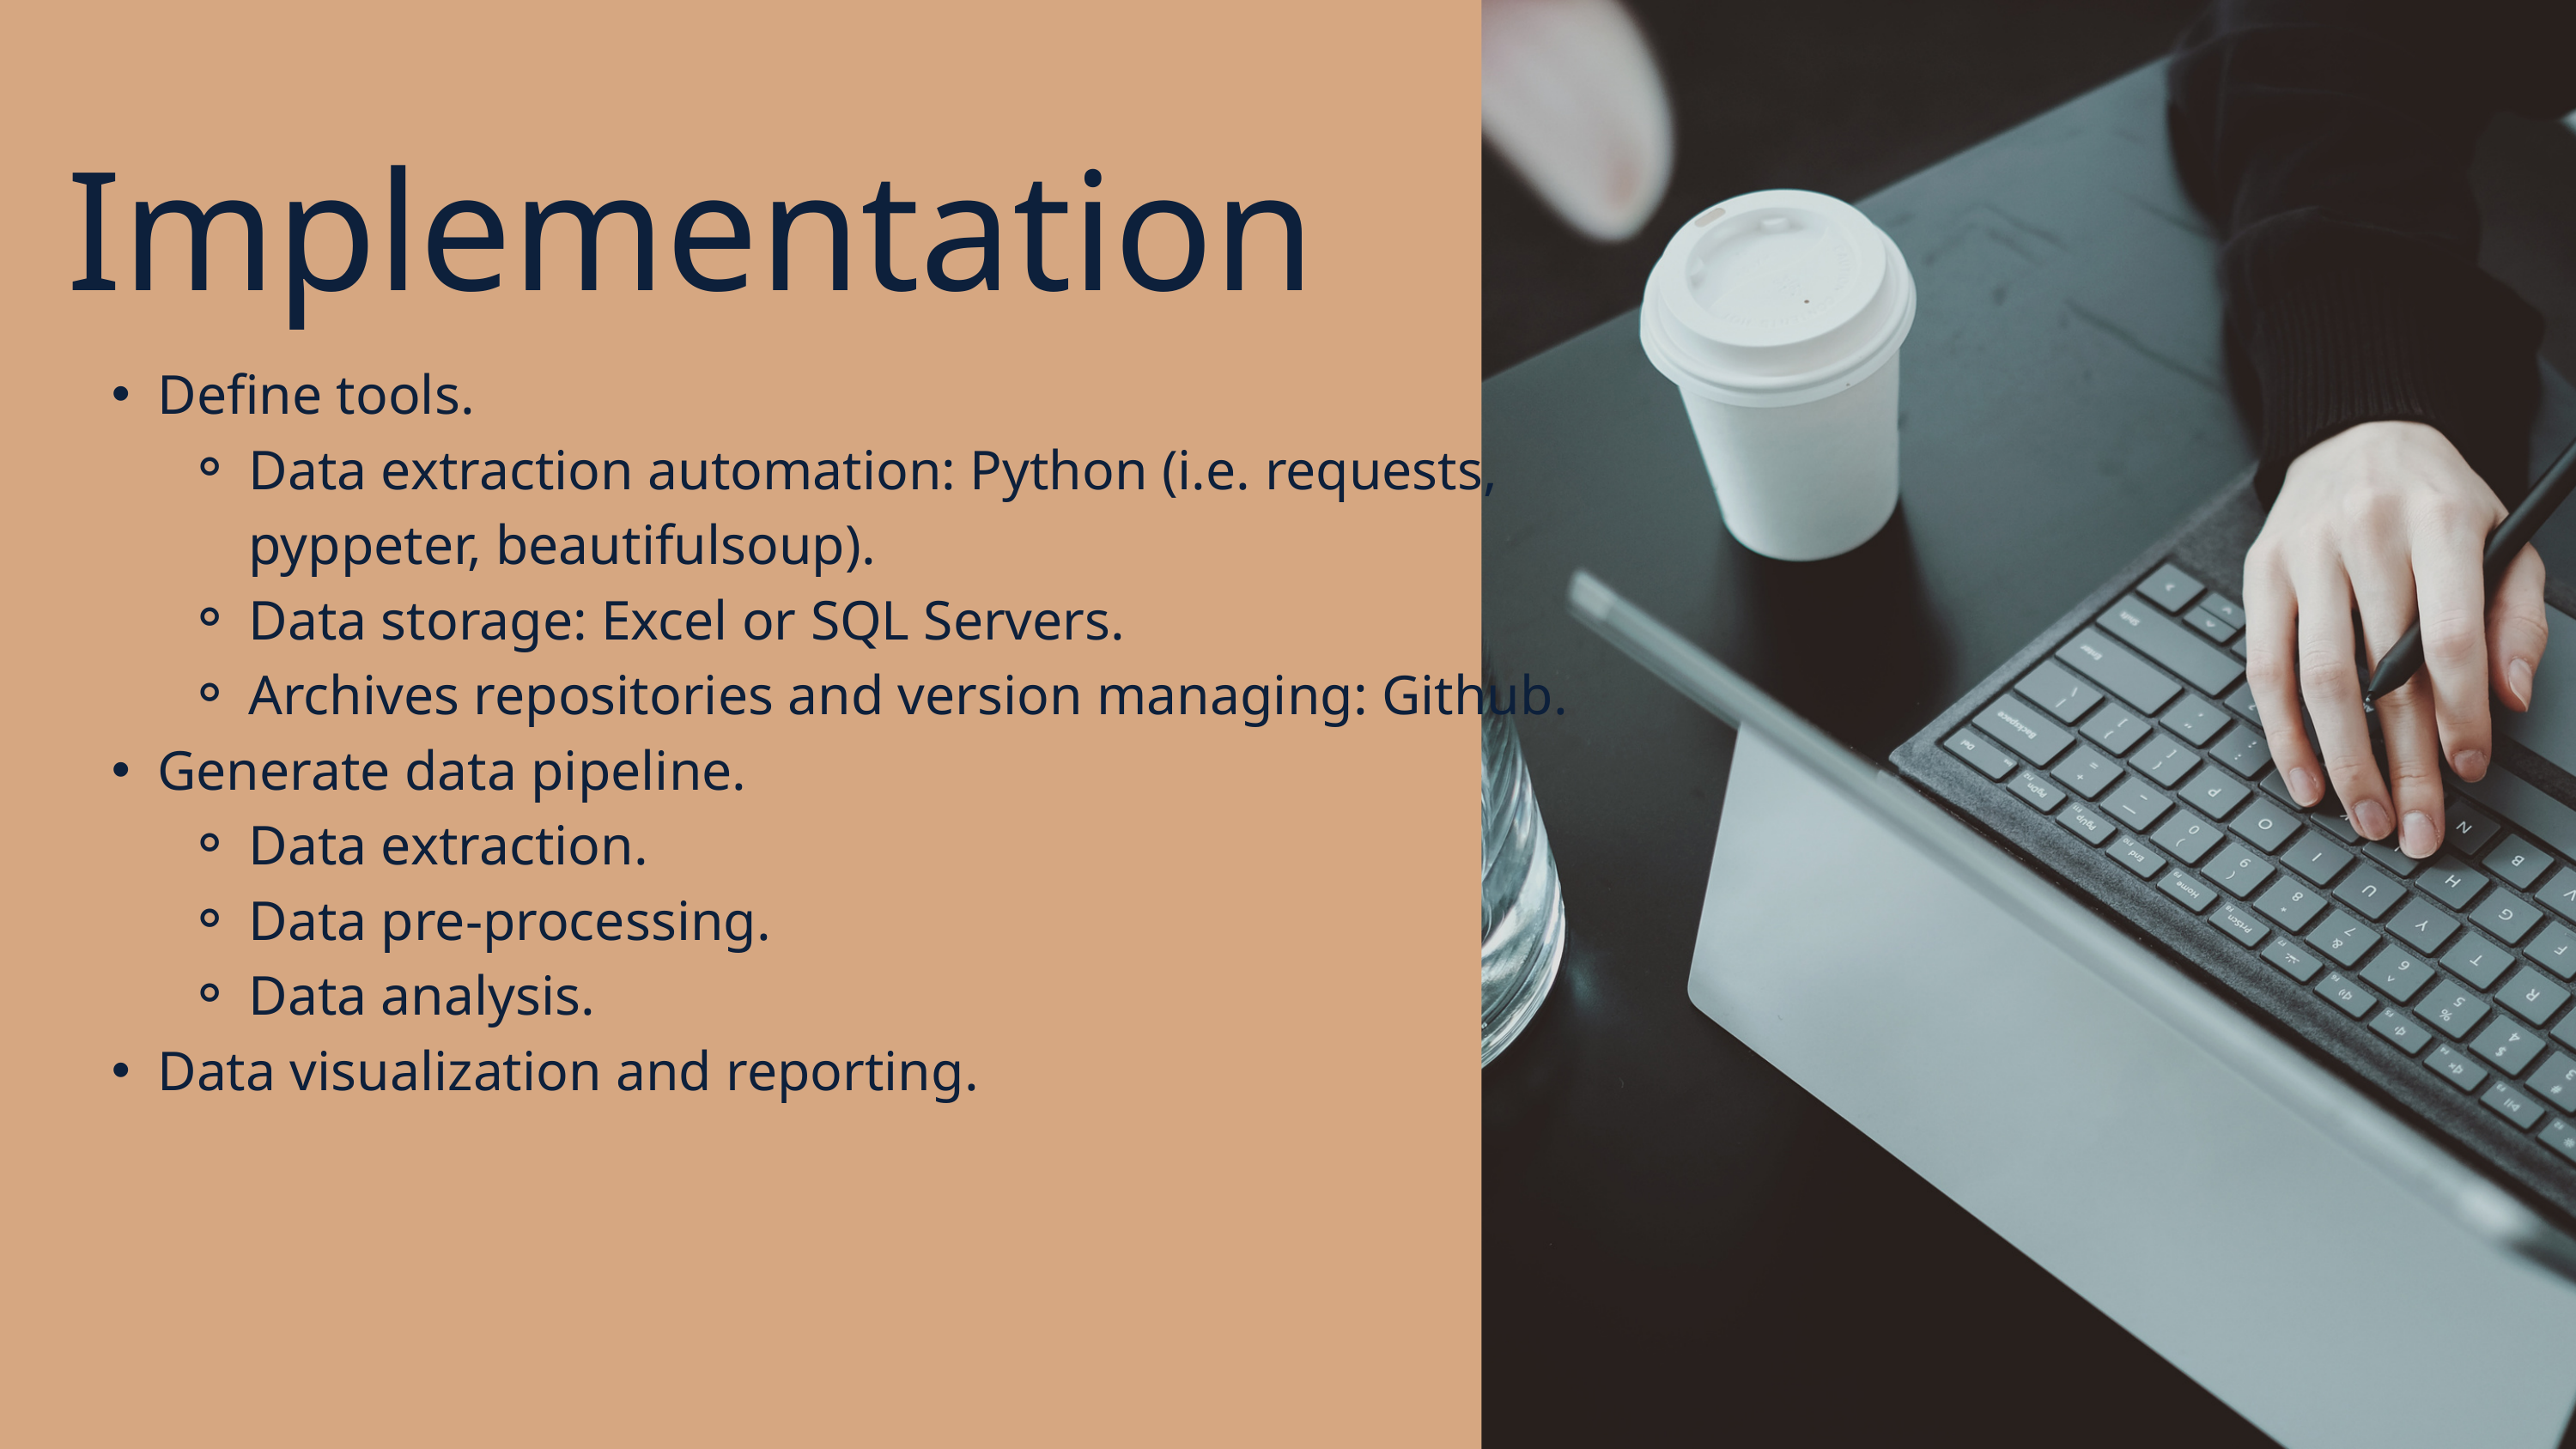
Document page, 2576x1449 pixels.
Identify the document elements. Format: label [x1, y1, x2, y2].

text_box [1481, 0, 2576, 1449]
text_box [65, 111, 1848, 1187]
